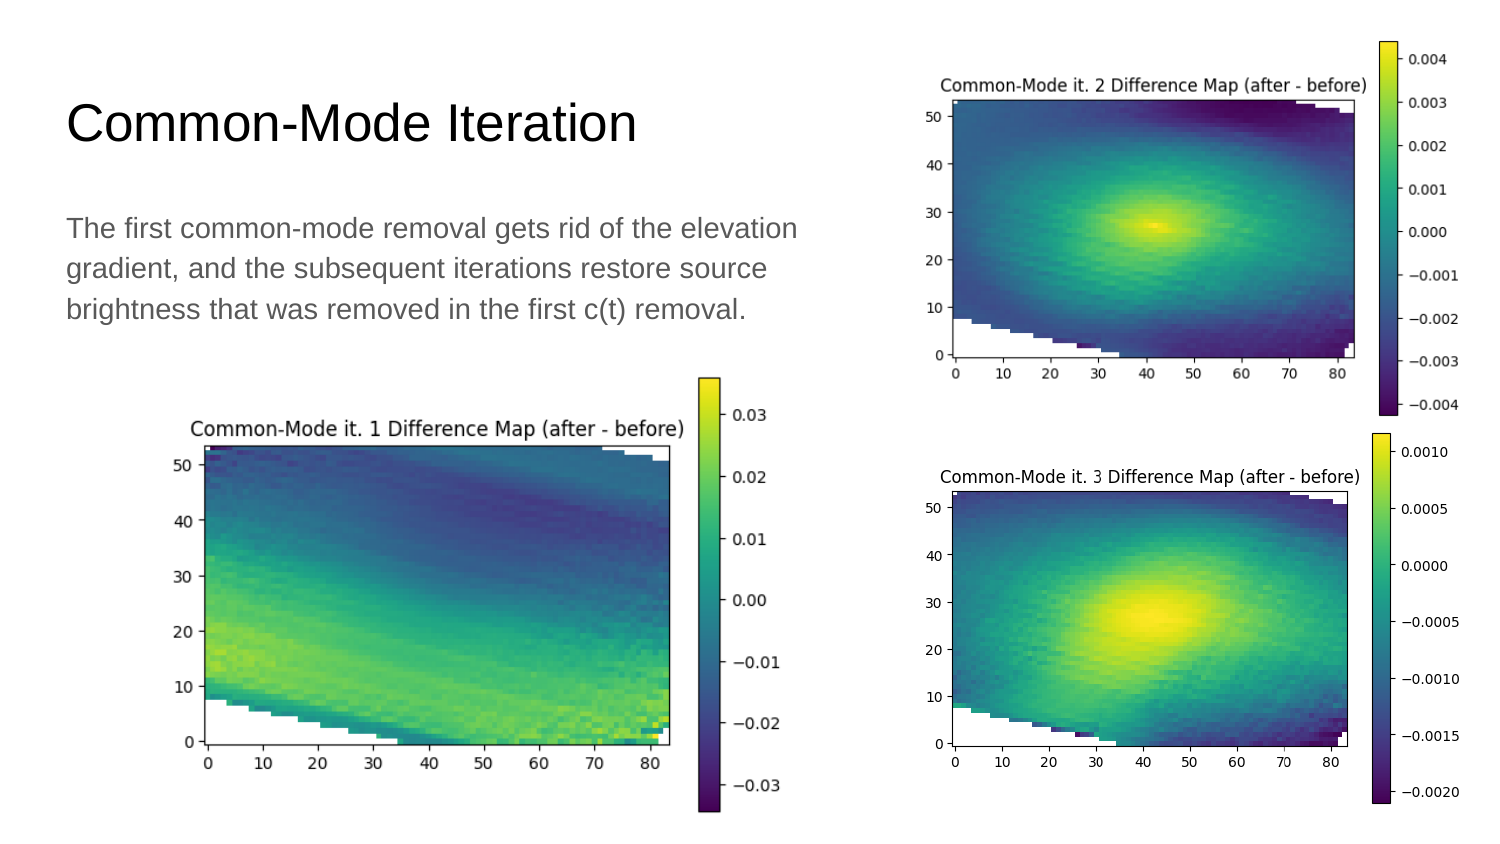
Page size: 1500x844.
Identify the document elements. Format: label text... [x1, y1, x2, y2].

title Common-Mode Iteration [51, 72, 909, 167]
list The first common-mode removal gets rid of the elevation gradient, and the subsequent iterations restore source brightness that was removed in the first c(t) removal. [51, 189, 862, 368]
picture [161, 367, 793, 823]
picture [914, 32, 1469, 812]
